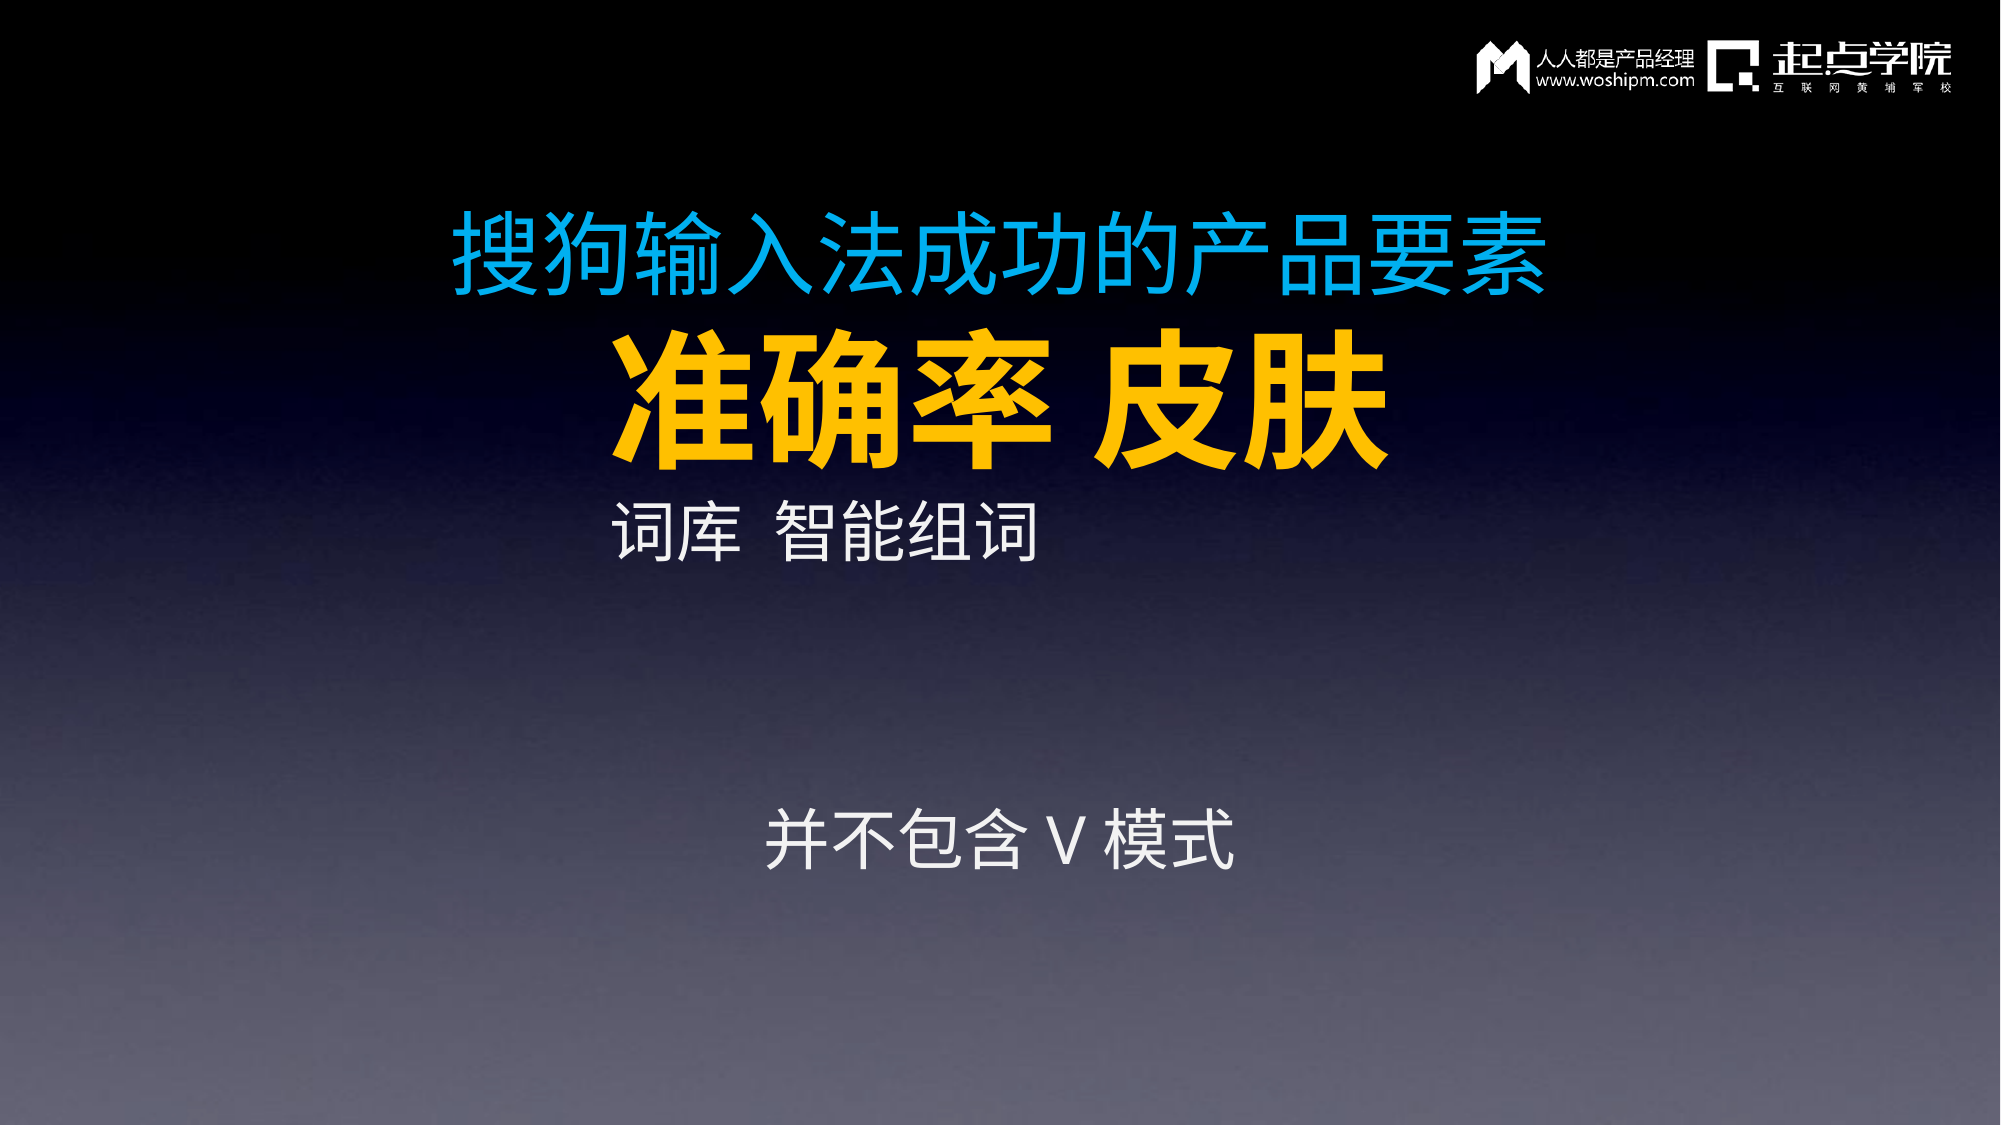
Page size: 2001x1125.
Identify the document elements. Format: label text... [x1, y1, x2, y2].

text_box 并不包含V模式 [749, 790, 1251, 886]
text_box 搜狗输入法成功的产品要素 准确率 皮肤 [327, 189, 1672, 494]
picture [0, 0, 2001, 1125]
text_box 词库 智能组词 [594, 482, 1055, 578]
